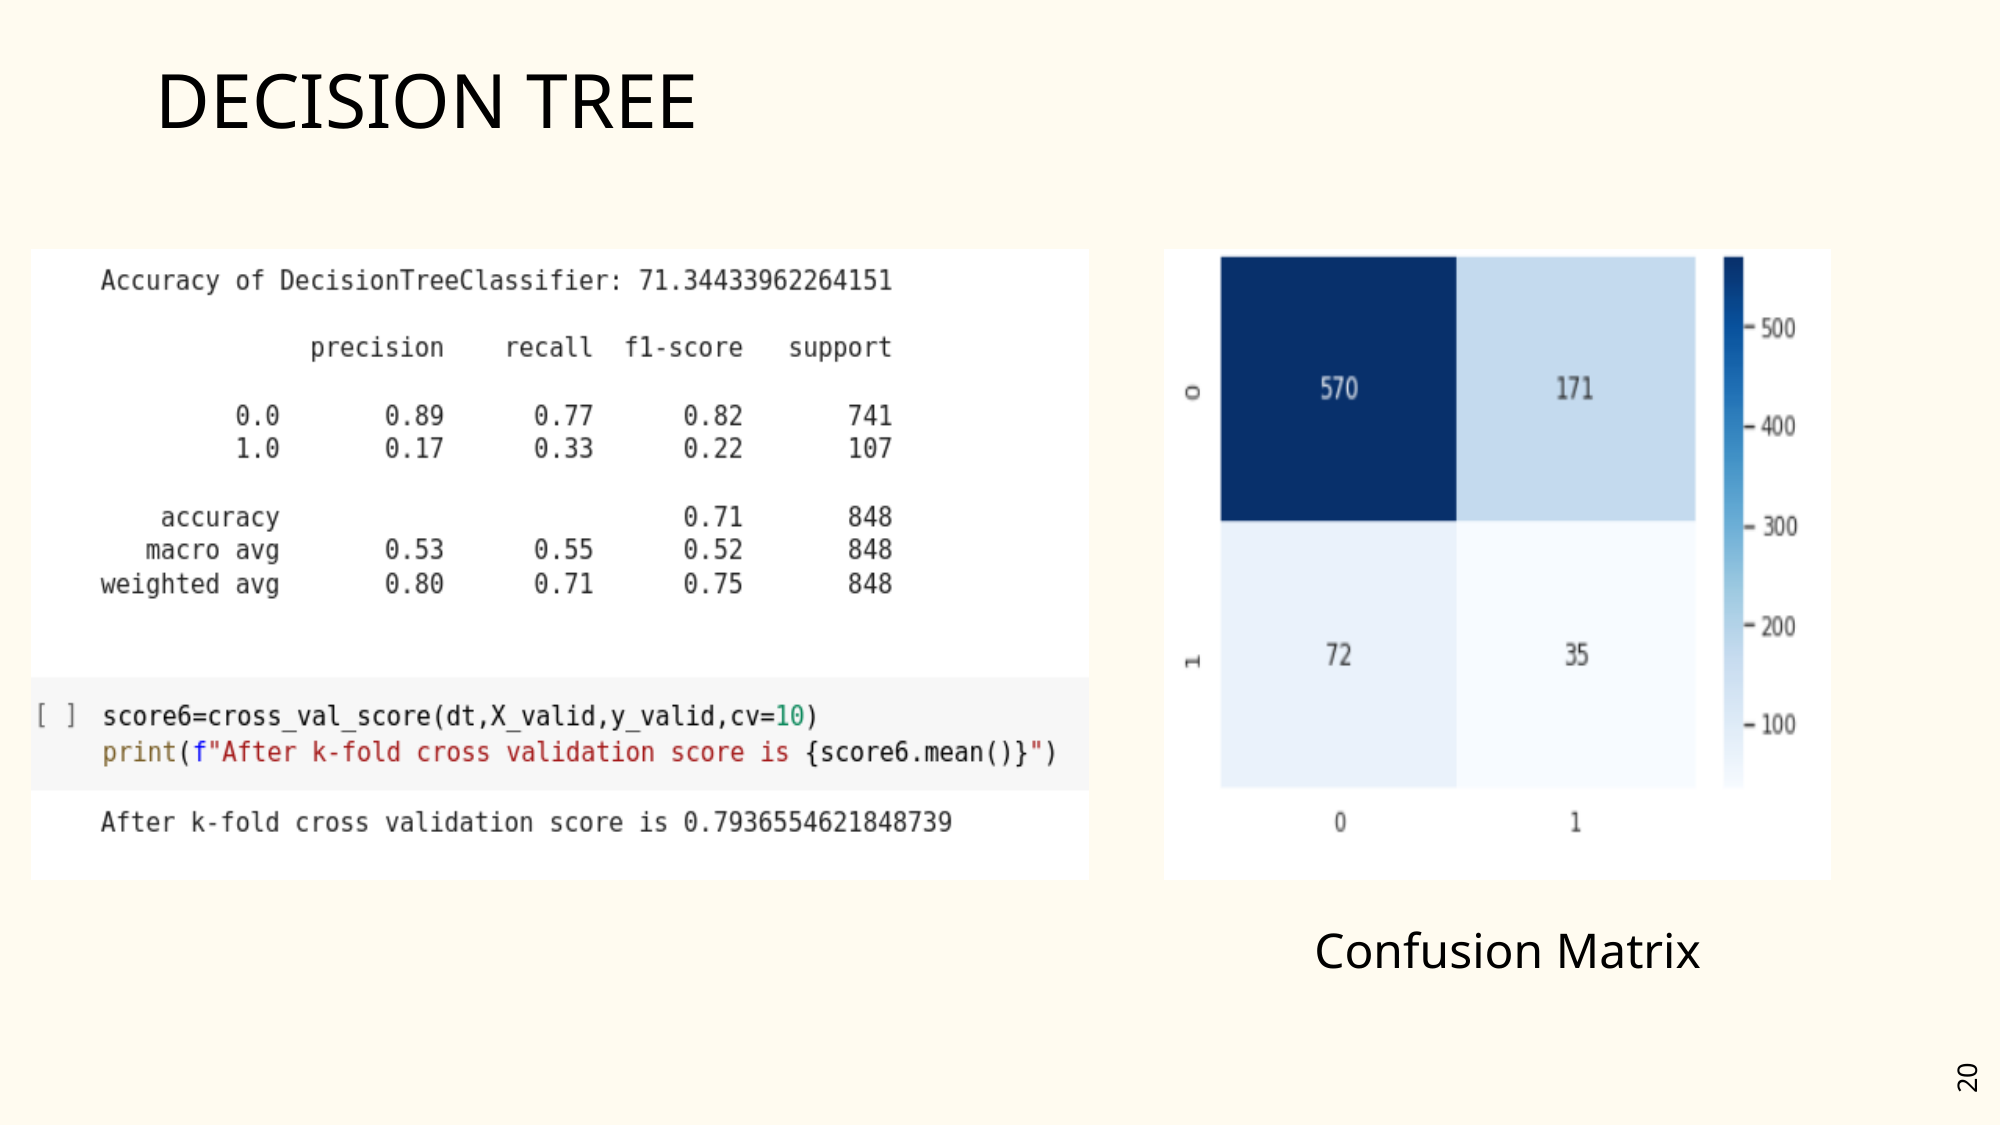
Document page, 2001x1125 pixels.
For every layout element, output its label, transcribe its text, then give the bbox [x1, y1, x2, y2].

picture [31, 248, 1089, 880]
title DECISION TREE [155, 63, 1099, 224]
picture [1164, 248, 1831, 880]
slide_number ‹#› [1937, 1032, 2000, 1125]
text_box Confusion Matrix [1299, 905, 1792, 993]
